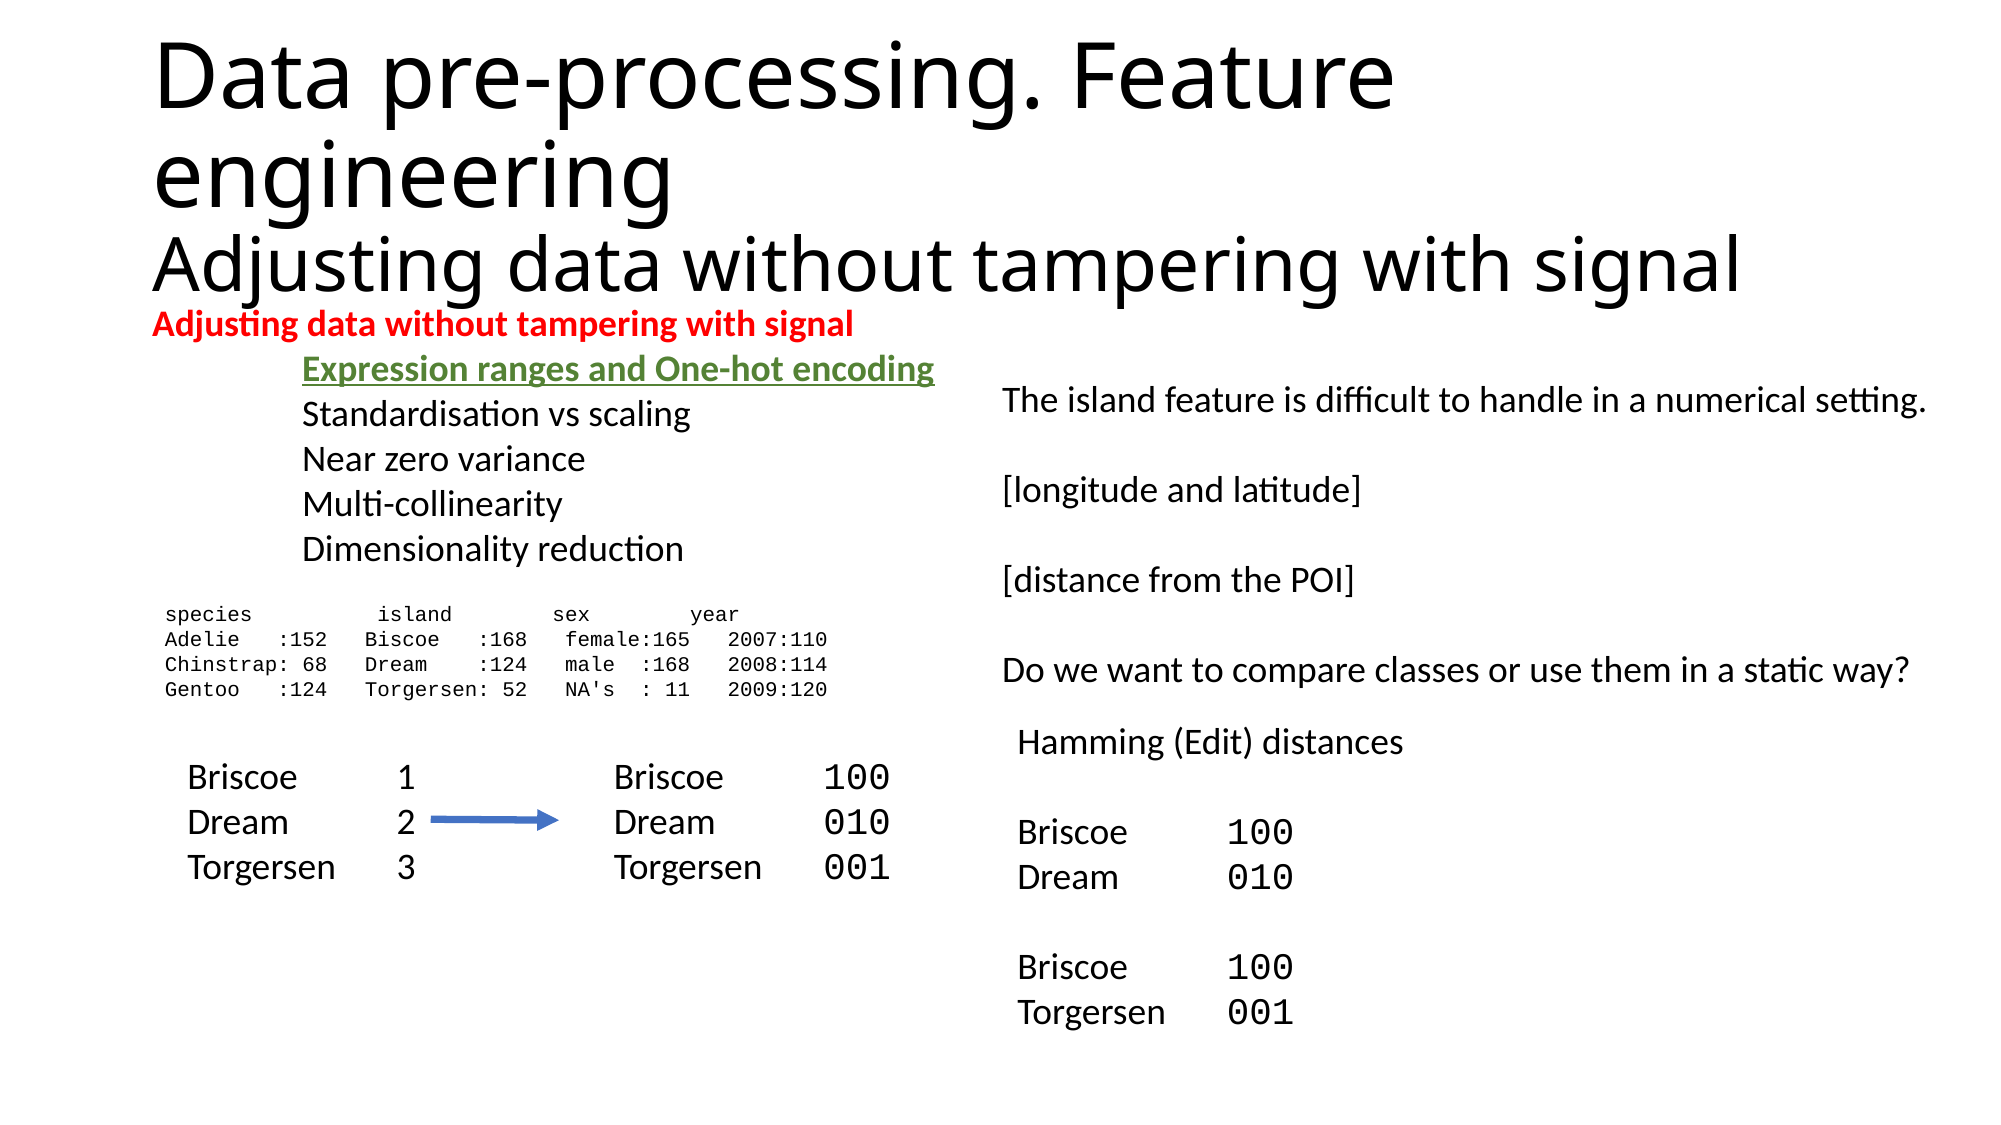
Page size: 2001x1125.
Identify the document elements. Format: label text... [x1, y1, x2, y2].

text_box Briscoe 1 Dream 2 Torgersen 3 [172, 744, 431, 895]
text_box The island feature is difficult to handle in a numerical setting. [longitude and latitude] [distance from the POI] Do we want to compare classes or use them in a static way? [987, 367, 1944, 698]
text_box Briscoe 100 Dream 010 Torgersen 001 [598, 744, 906, 895]
title Data pre-processing. Feature engineering Adjusting data without tampering with signal [137, 59, 1863, 278]
text_box Hamming (Edit) distances Briscoe 100 Dream 010 Briscoe 100 Torgersen 001 [1002, 709, 1420, 1040]
text_box Adjusting data without tampering with signal Expression ranges and One-hot encoding Standardisation vs scaling Near zero variance Multi-collinearity Dimensionality reduction [137, 291, 981, 577]
text_box species island sex year Adelie :152 Biscoe :168 female:165 2007:110 Chinstrap: 68 Dream :124 male :168 2008:114 Gentoo :124 Torgersen: 52 NA's : 11 2009:120 [137, 593, 877, 709]
